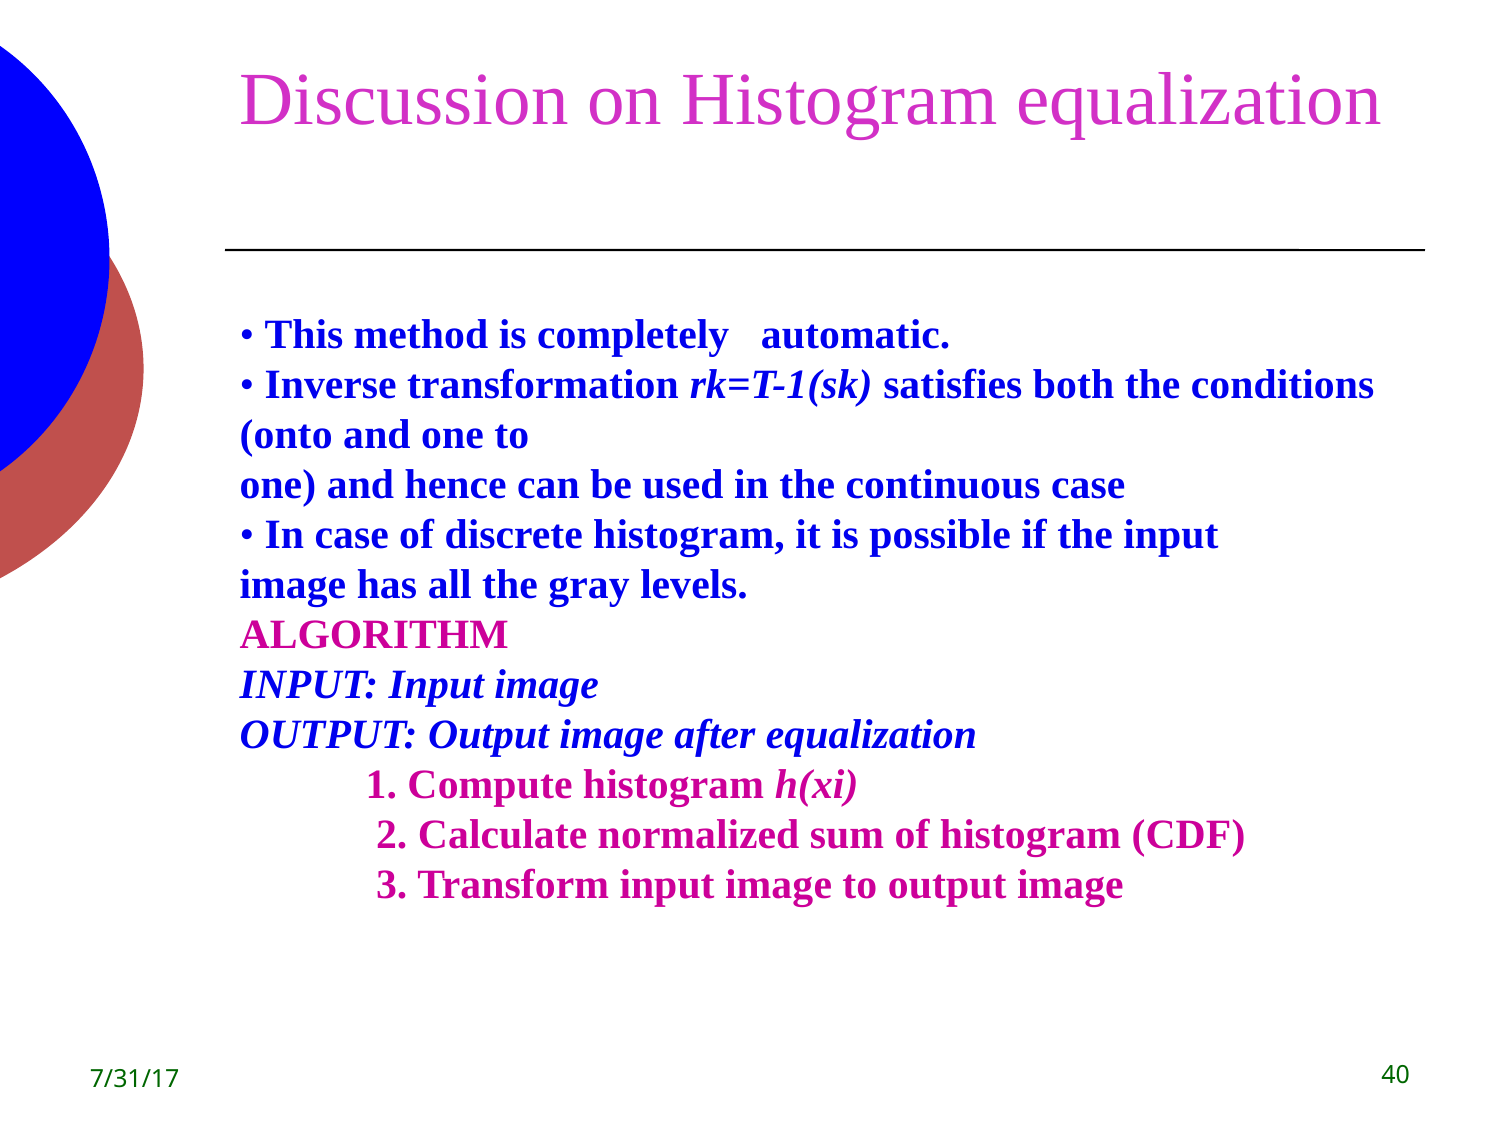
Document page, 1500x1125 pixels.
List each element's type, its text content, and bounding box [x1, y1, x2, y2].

text_box 7/31/17 [74, 1025, 425, 1100]
text_box Discussion on Histogram equalization [224, 49, 1425, 237]
text_box <number> [1074, 1025, 1425, 1100]
text_box • This method is completely automatic. • Inverse transformation rk=T-1(sk) satisfies both the conditions (onto and one to one) and hence can be used in the continuous case • In case of discrete histogram, it is possible if the input image has all the gray levels. ALGORITHM INPUT: Input image OUTPUT: Output image after equalization 1. Compute histogram h(xi) 2. Calculate normalized sum of histogram (CDF) 3. Transform input image to output image [224, 299, 1425, 975]
